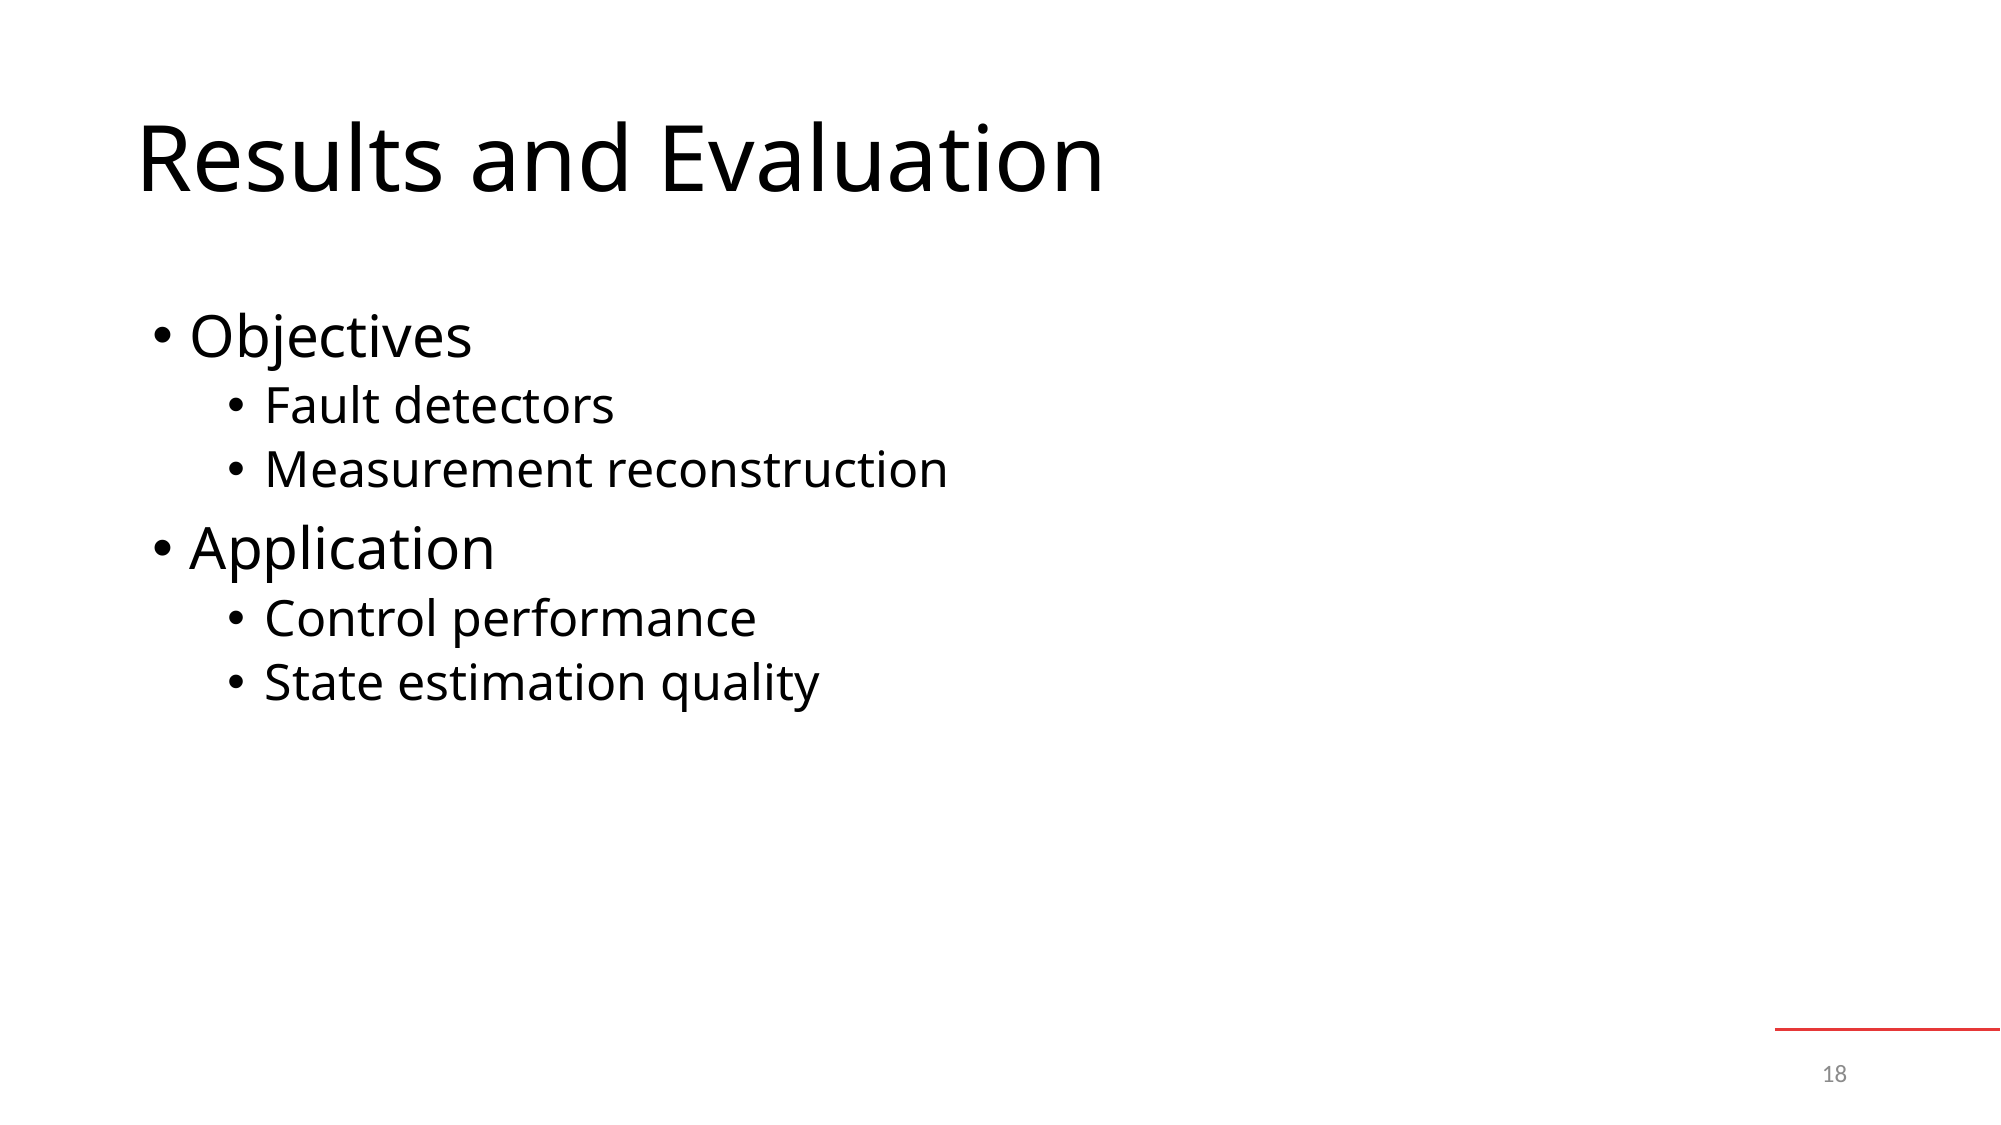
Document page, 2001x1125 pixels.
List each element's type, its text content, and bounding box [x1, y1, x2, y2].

list Objectives Fault detectors Measurement reconstruction Application Control performance State estimation quality [137, 299, 1732, 1014]
title Results and Evaluation [120, 52, 1846, 271]
slide_number 18 [1412, 1042, 1863, 1103]
